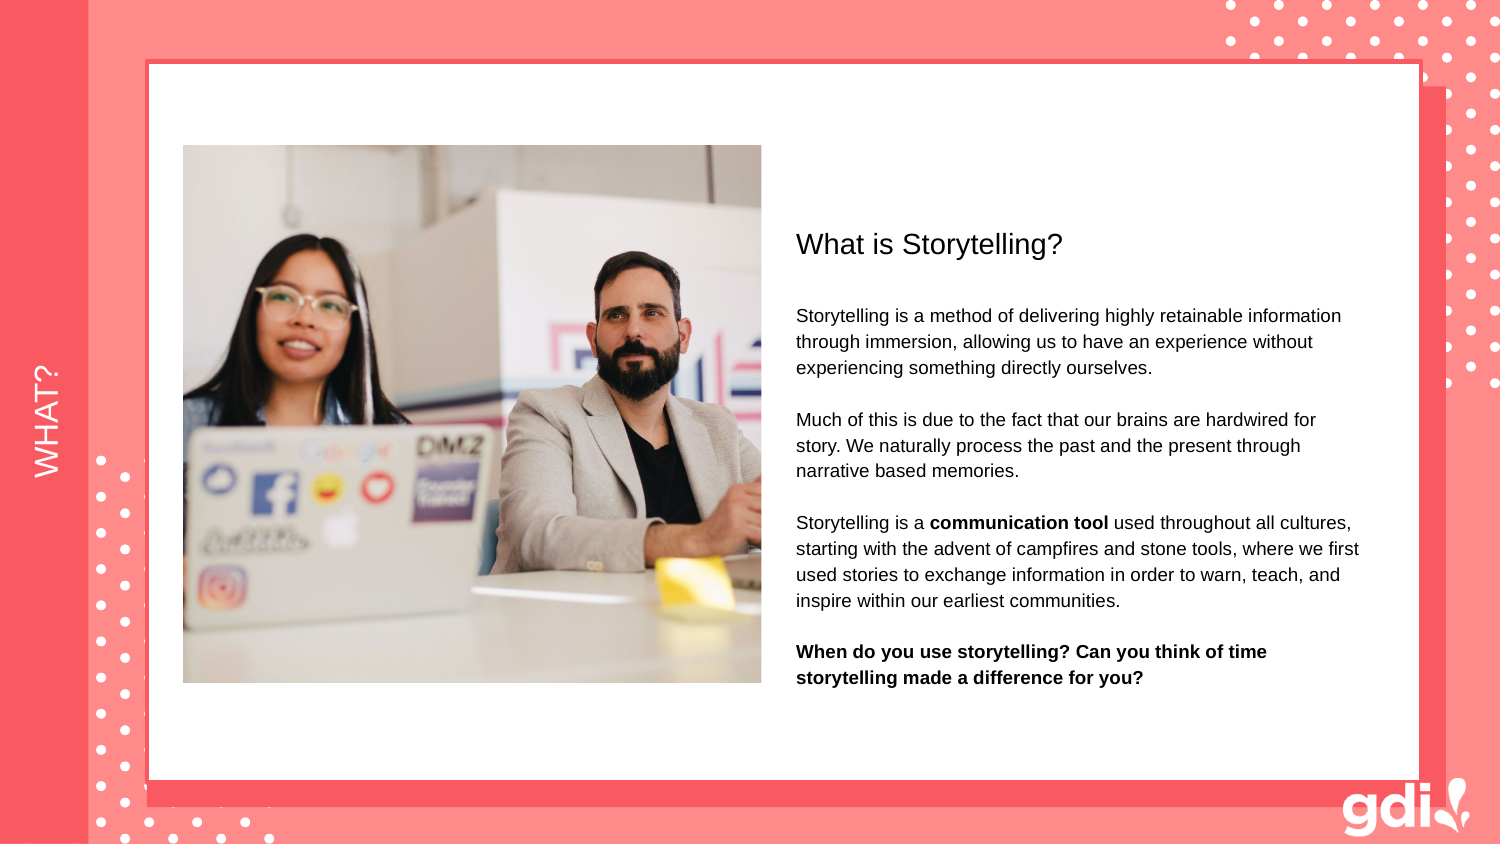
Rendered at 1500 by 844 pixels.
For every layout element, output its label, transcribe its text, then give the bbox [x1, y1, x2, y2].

subtitle What is Storytelling? Storytelling is a method of delivering highly retainable information through immersion, allowing us to have an experience without experiencing something directly ourselves. Much of this is due to the fact that our brains are hardwired for story. We naturally process the past and the present through narrative based memories. Storytelling is a communication tool used throughout all cultures, starting with the advent of campfires and stone tools, where we first used stories to exchange information in order to warn, teach, and inspire within our earliest communities. When do you use storytelling? Can you think of time storytelling made a difference for you? [781, 205, 1375, 724]
picture [1342, 777, 1471, 838]
picture [182, 145, 762, 684]
title WHAT? [17, 41, 72, 803]
